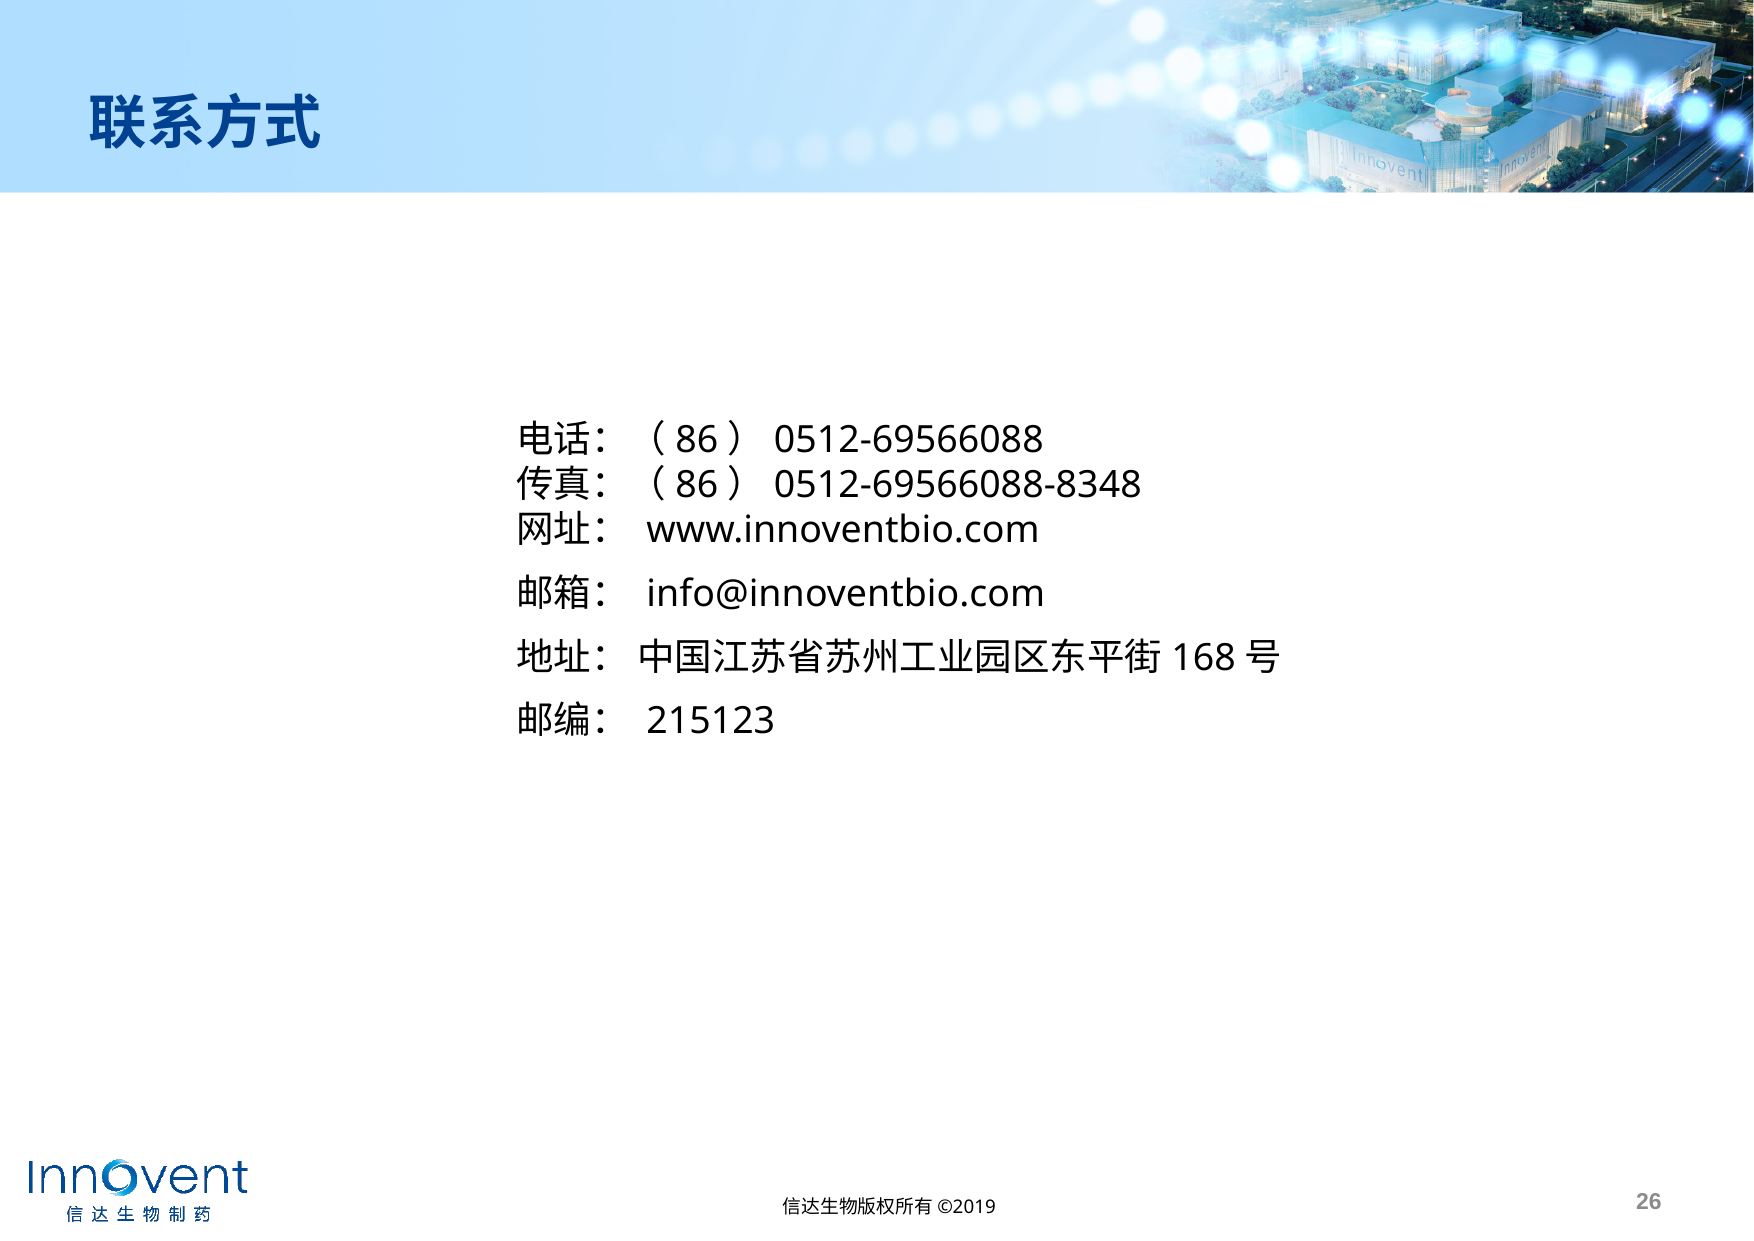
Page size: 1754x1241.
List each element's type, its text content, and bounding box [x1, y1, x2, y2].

text_box 电话：（86）0512-69566088 传真：（86）0512-69566088-8348 网址： www.innoventbio.com 邮箱： info@innoventbio.com 地址： 中国江苏省苏州工业园区东平街168号 邮编： 215123 [501, 407, 1330, 749]
picture [0, 0, 1754, 1241]
title 联系方式 [88, 74, 1265, 179]
